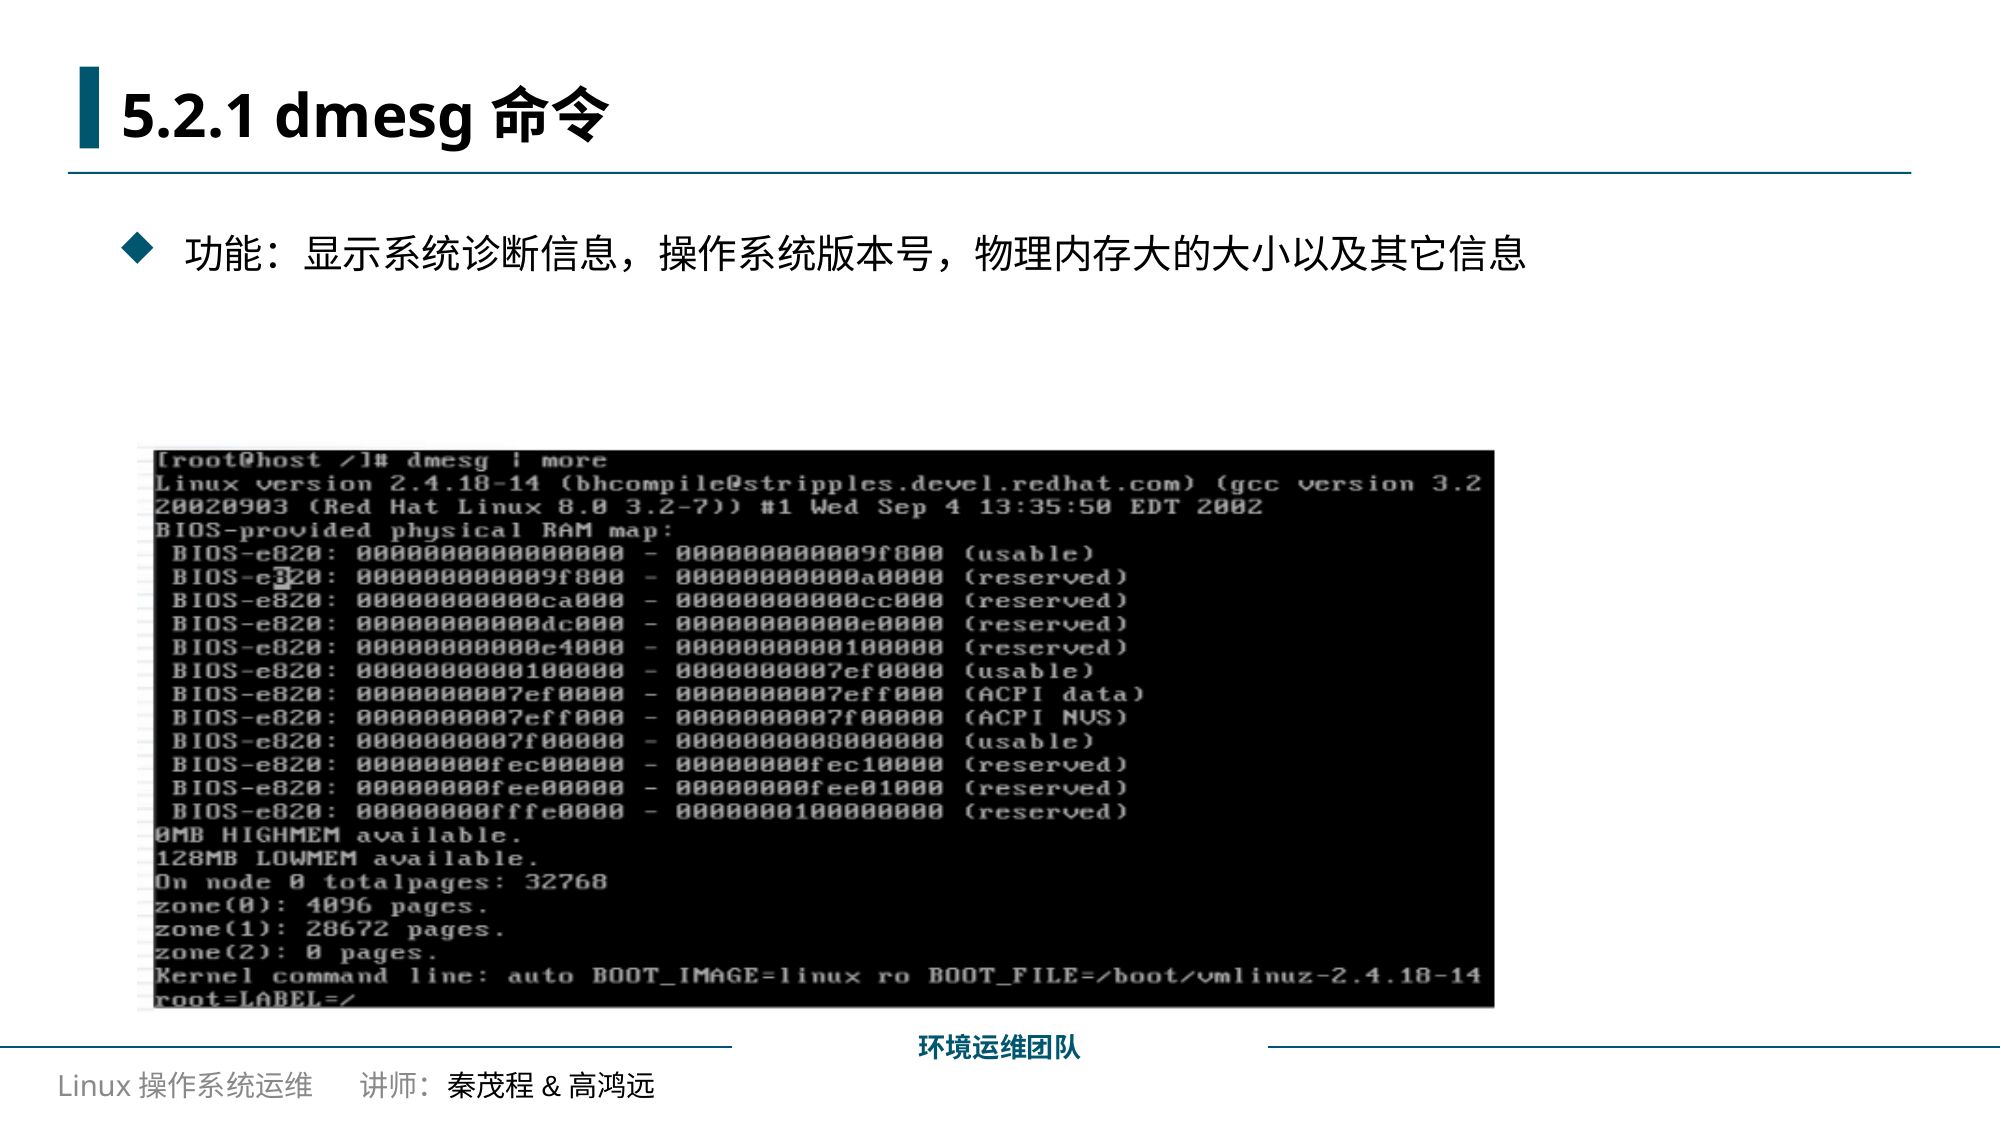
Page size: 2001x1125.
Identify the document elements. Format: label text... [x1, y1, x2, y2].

picture [137, 440, 1508, 1014]
list 功能：显示系统诊断信息，操作系统版本号，物理内存大的大小以及其它信息 [99, 196, 1901, 1024]
title 5.2.1 dmesg命令 [103, 66, 1460, 161]
